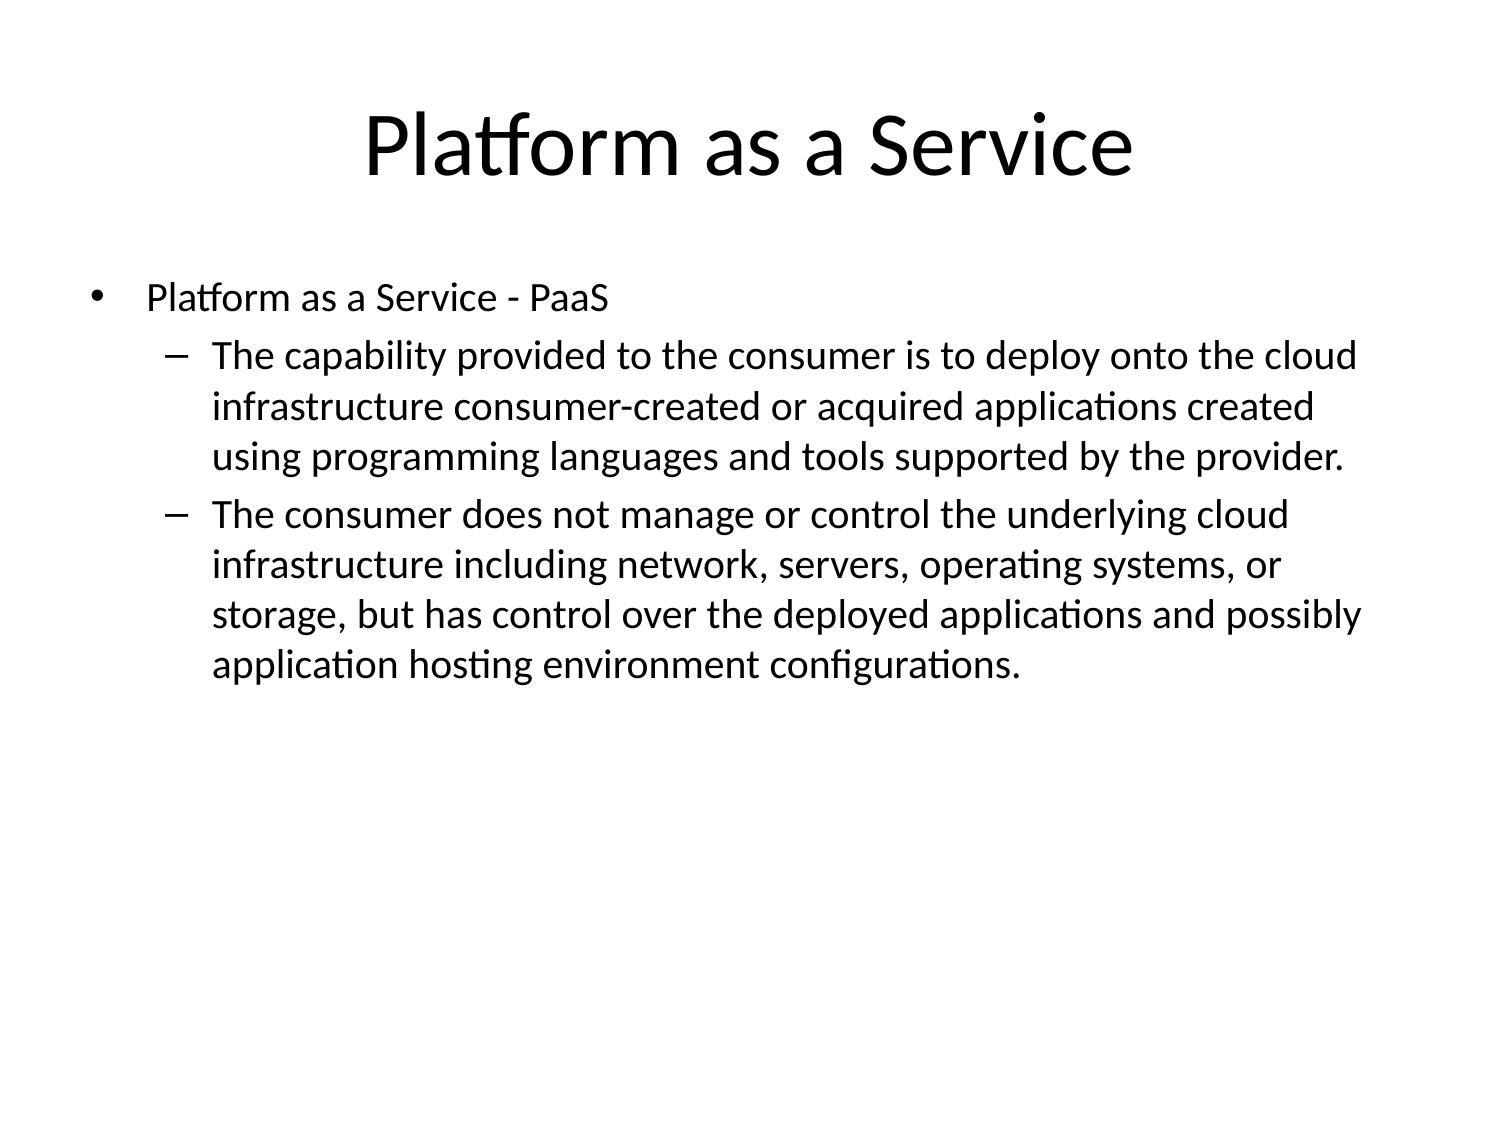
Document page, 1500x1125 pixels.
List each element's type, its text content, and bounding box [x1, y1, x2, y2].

title Platform as a Service [75, 45, 1425, 233]
list Platform as a Service - PaaS The capability provided to the consumer is to deploy onto the cloud infrastructure consumer-created or acquired applications created using programming languages and tools supported by the provider. The consumer does not manage or control the underlying cloud infrastructure including network, servers, operating systems, or storage, but has control over the deployed applications and possibly application hosting environment configurations. [75, 262, 1425, 1100]
